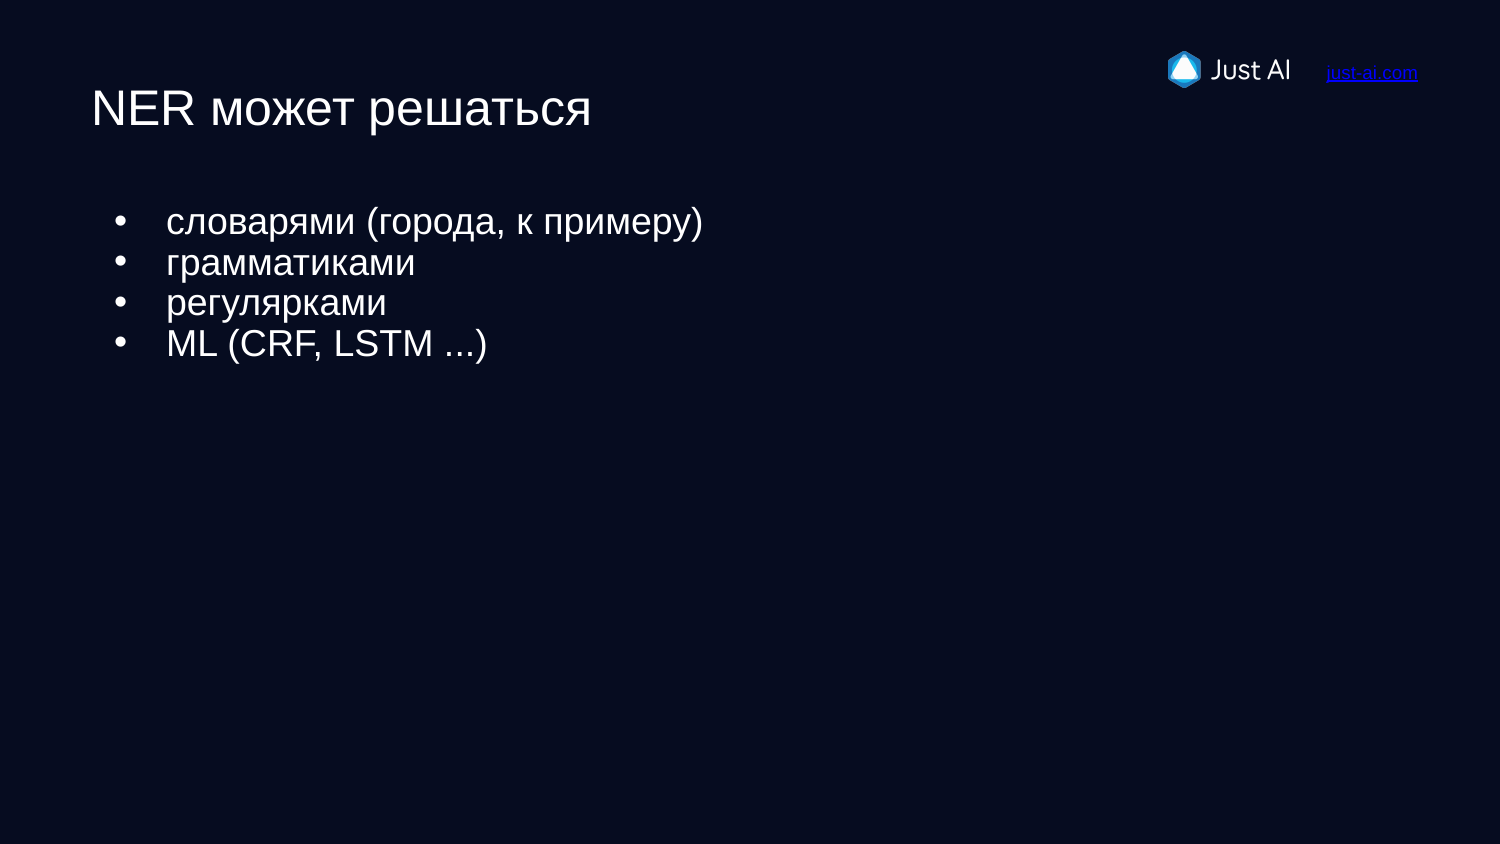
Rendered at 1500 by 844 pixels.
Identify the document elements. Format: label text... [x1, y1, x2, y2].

title NER может решаться [85, 58, 1415, 160]
picture [1168, 51, 1289, 58]
list словарями (города, к примеру) грамматиками регулярками ML (CRF, LSTM ...) [85, 196, 1415, 769]
